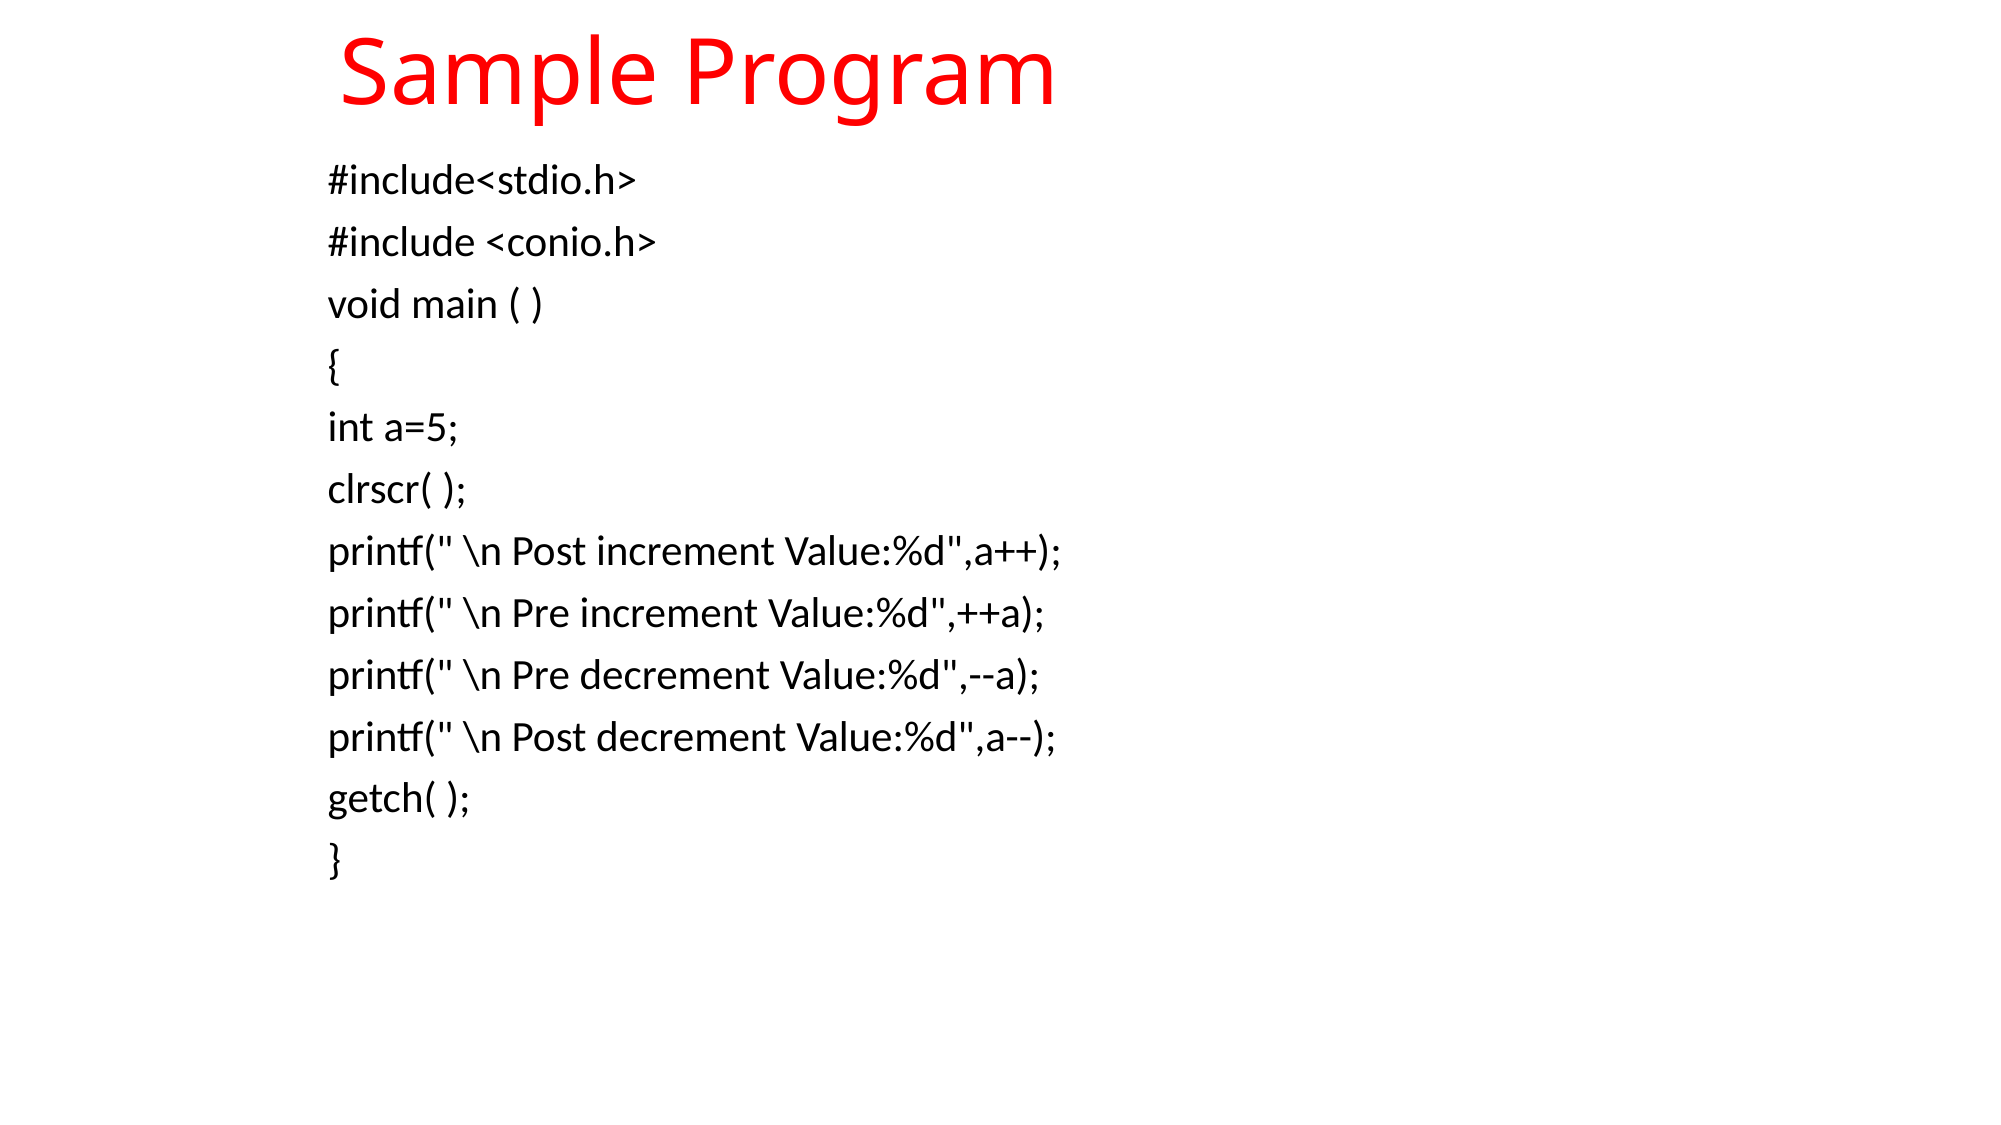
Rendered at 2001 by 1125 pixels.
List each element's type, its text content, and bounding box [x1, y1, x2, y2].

title Sample Program [324, 0, 1675, 150]
list #include<stdio.h> #include <conio.h> void main ( ) { int a=5; clrscr( ); printf(" \n Post increment Value:%d",a++); printf(" \n Pre increment Value:%d",++a); printf(" \n Pre decrement Value:%d",--a); printf(" \n Post decrement Value:%d",a--); getch( ); } [312, 149, 1663, 893]
